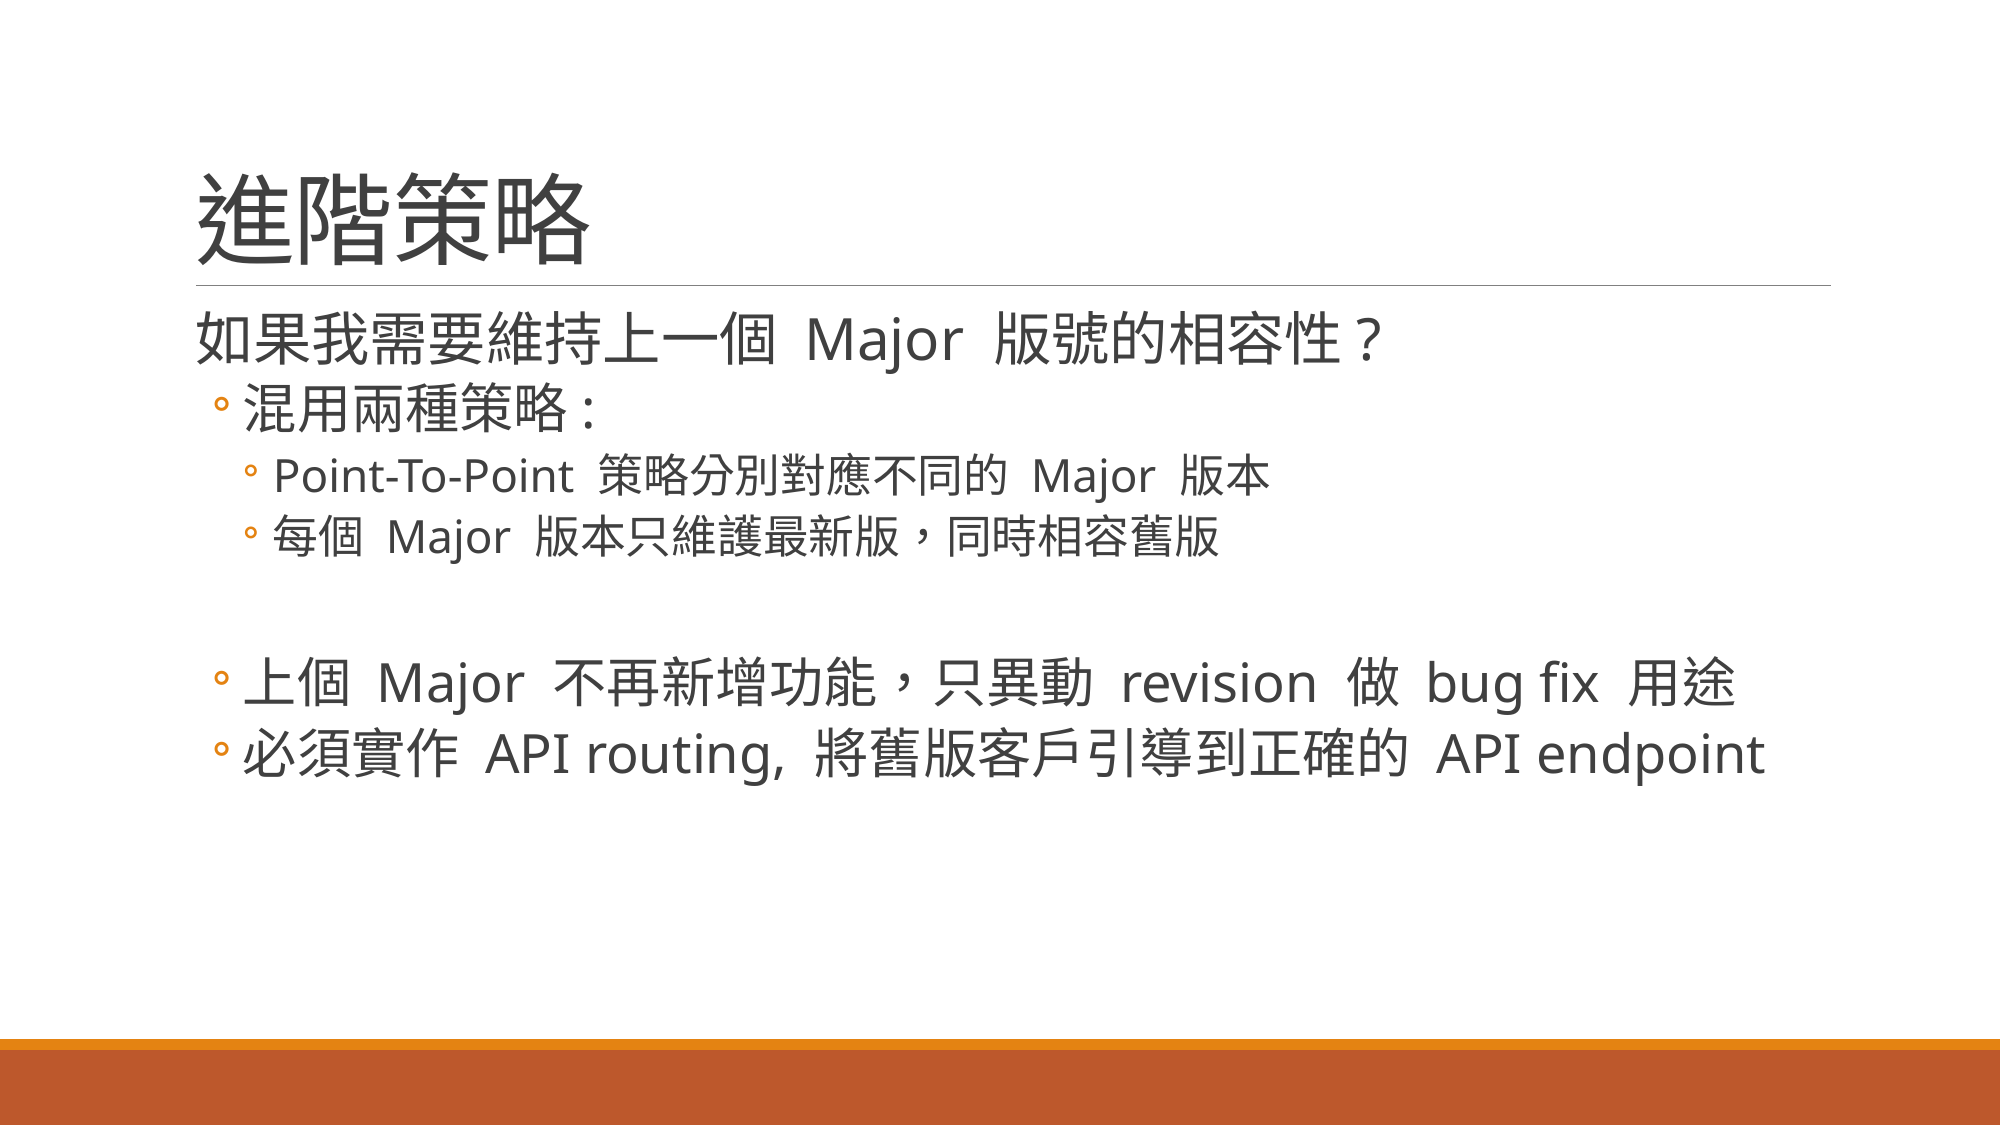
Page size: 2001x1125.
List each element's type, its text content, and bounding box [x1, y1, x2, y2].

list 如果我需要維持上一個 Major 版號的相容性? 混用兩種策略: Point-To-Point 策略分別對應不同的 Major 版本 每個 Major 版本只維護最新版，同時相容舊版 上個 Major 不再新增功能，只異動 revision 做 bug fix 用途 必須實作 API routing, 將舊版客戶引導到正確的 API endpoint [180, 302, 1830, 963]
title 進階策略 [180, 47, 1830, 285]
